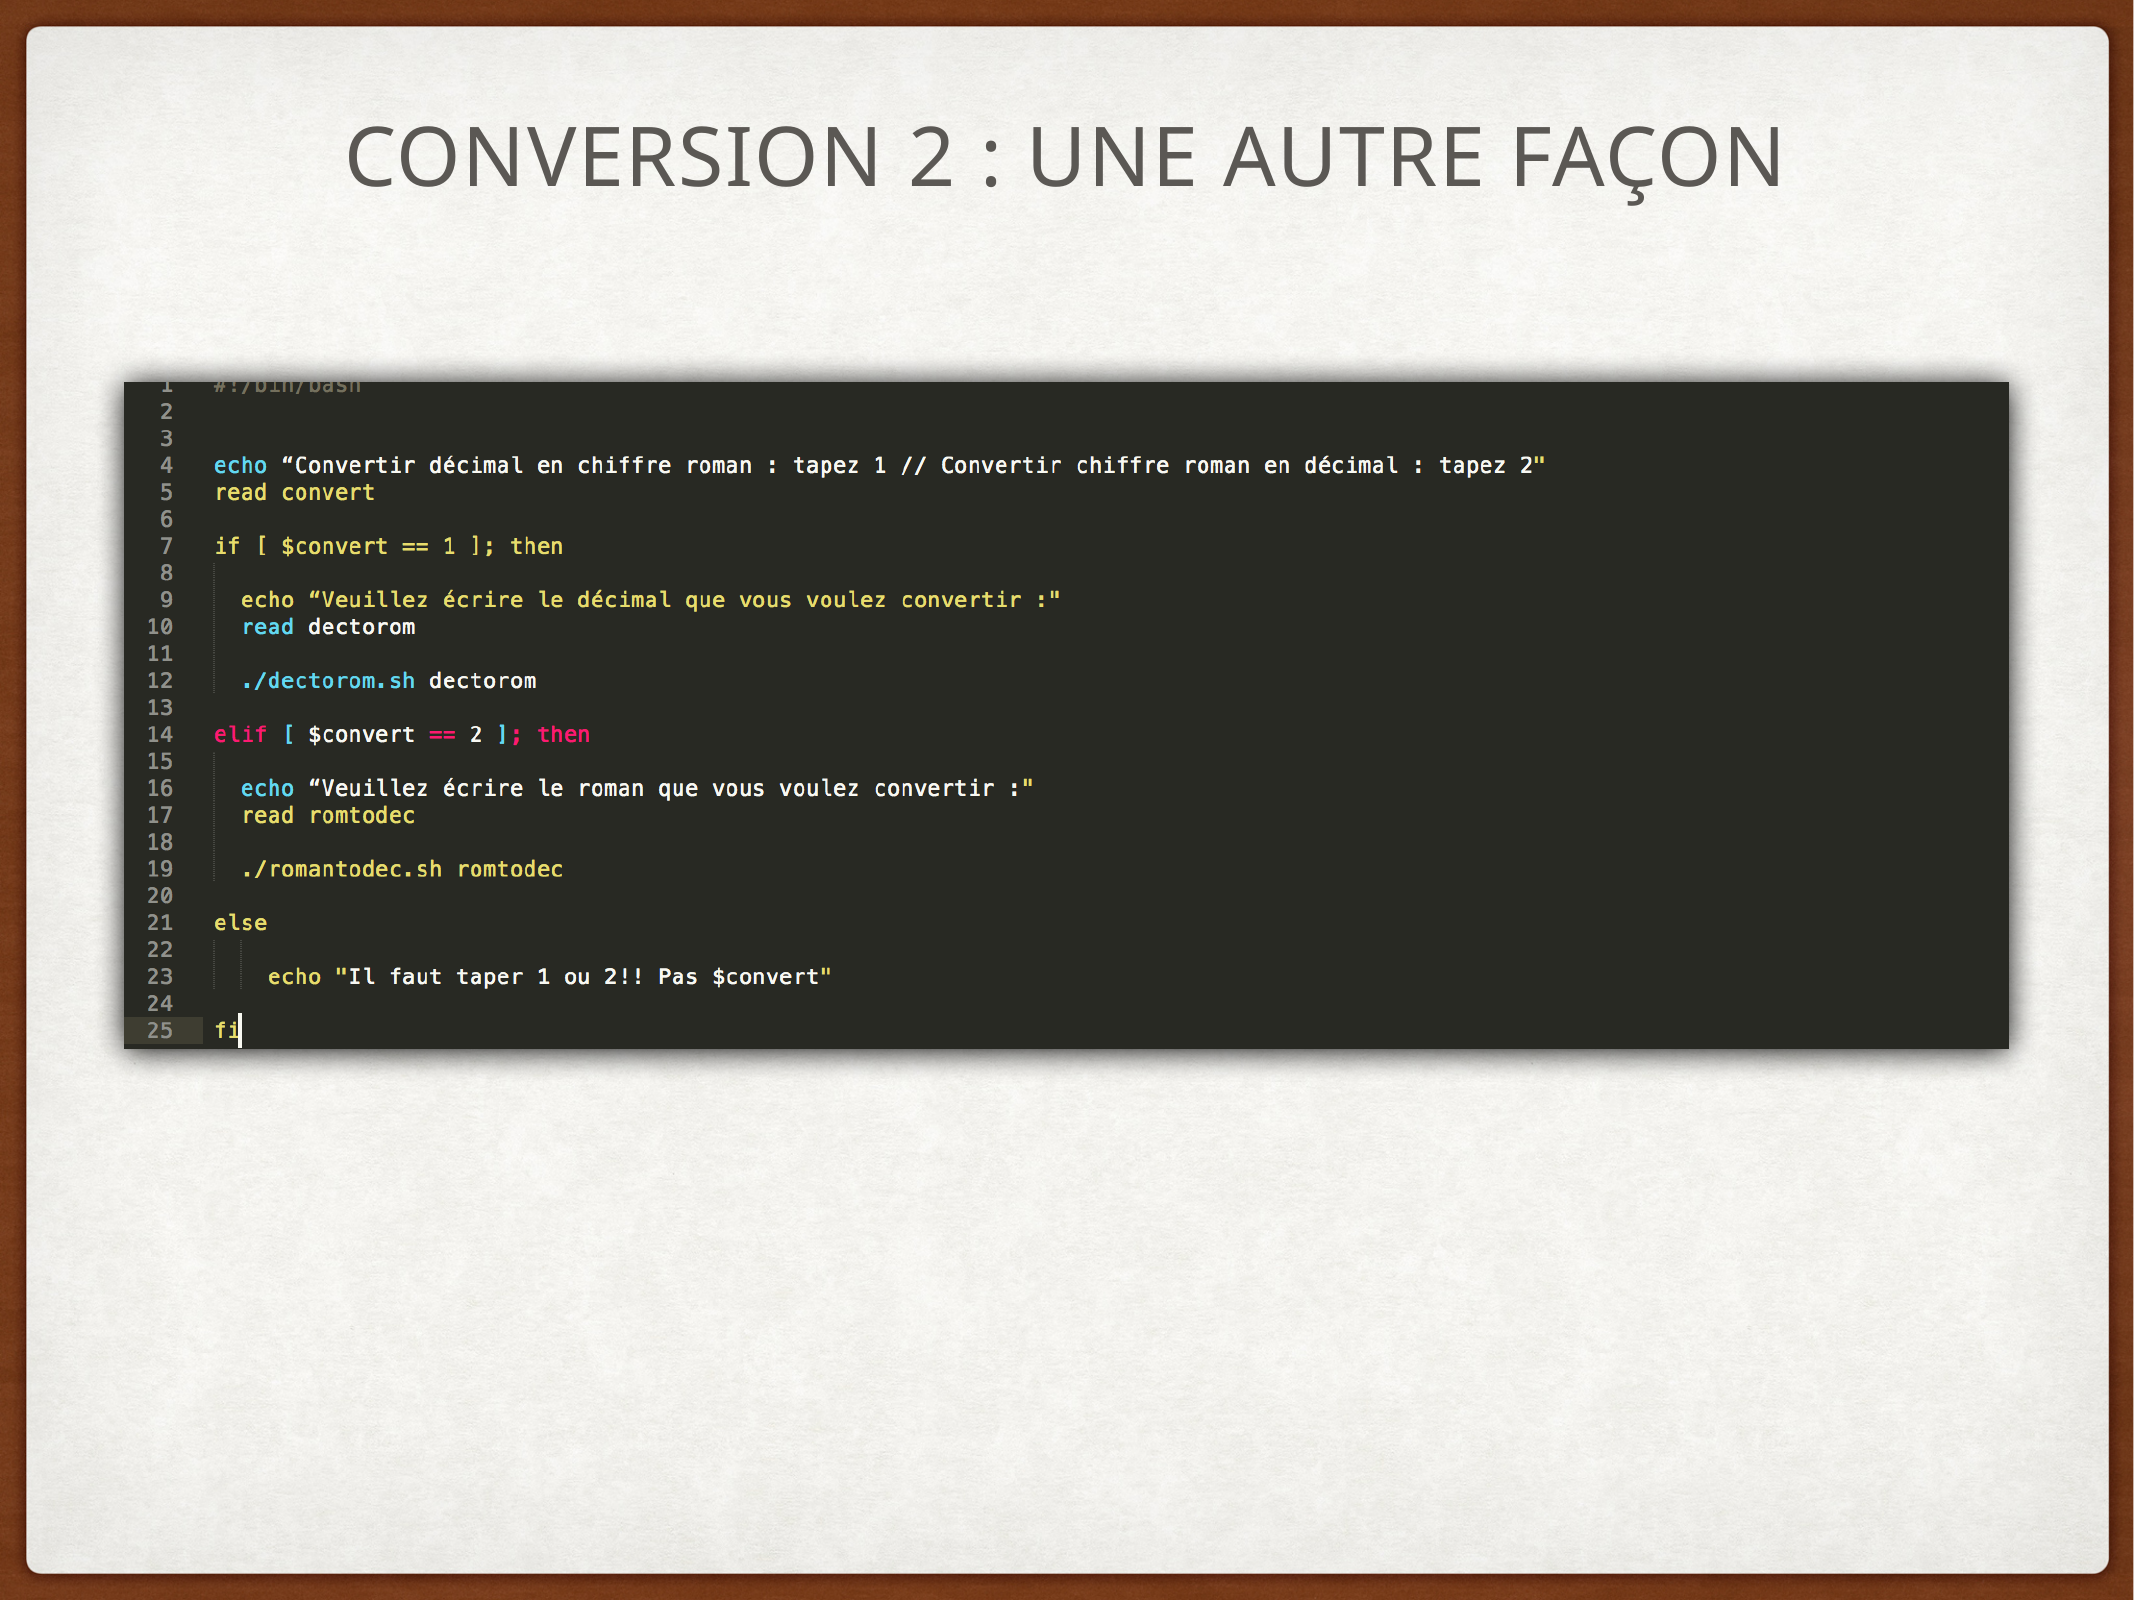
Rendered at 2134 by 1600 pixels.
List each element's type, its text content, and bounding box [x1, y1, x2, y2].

picture [0, 0, 2134, 1600]
title CONVERSION 2 : Une autre façon [109, 95, 2024, 220]
